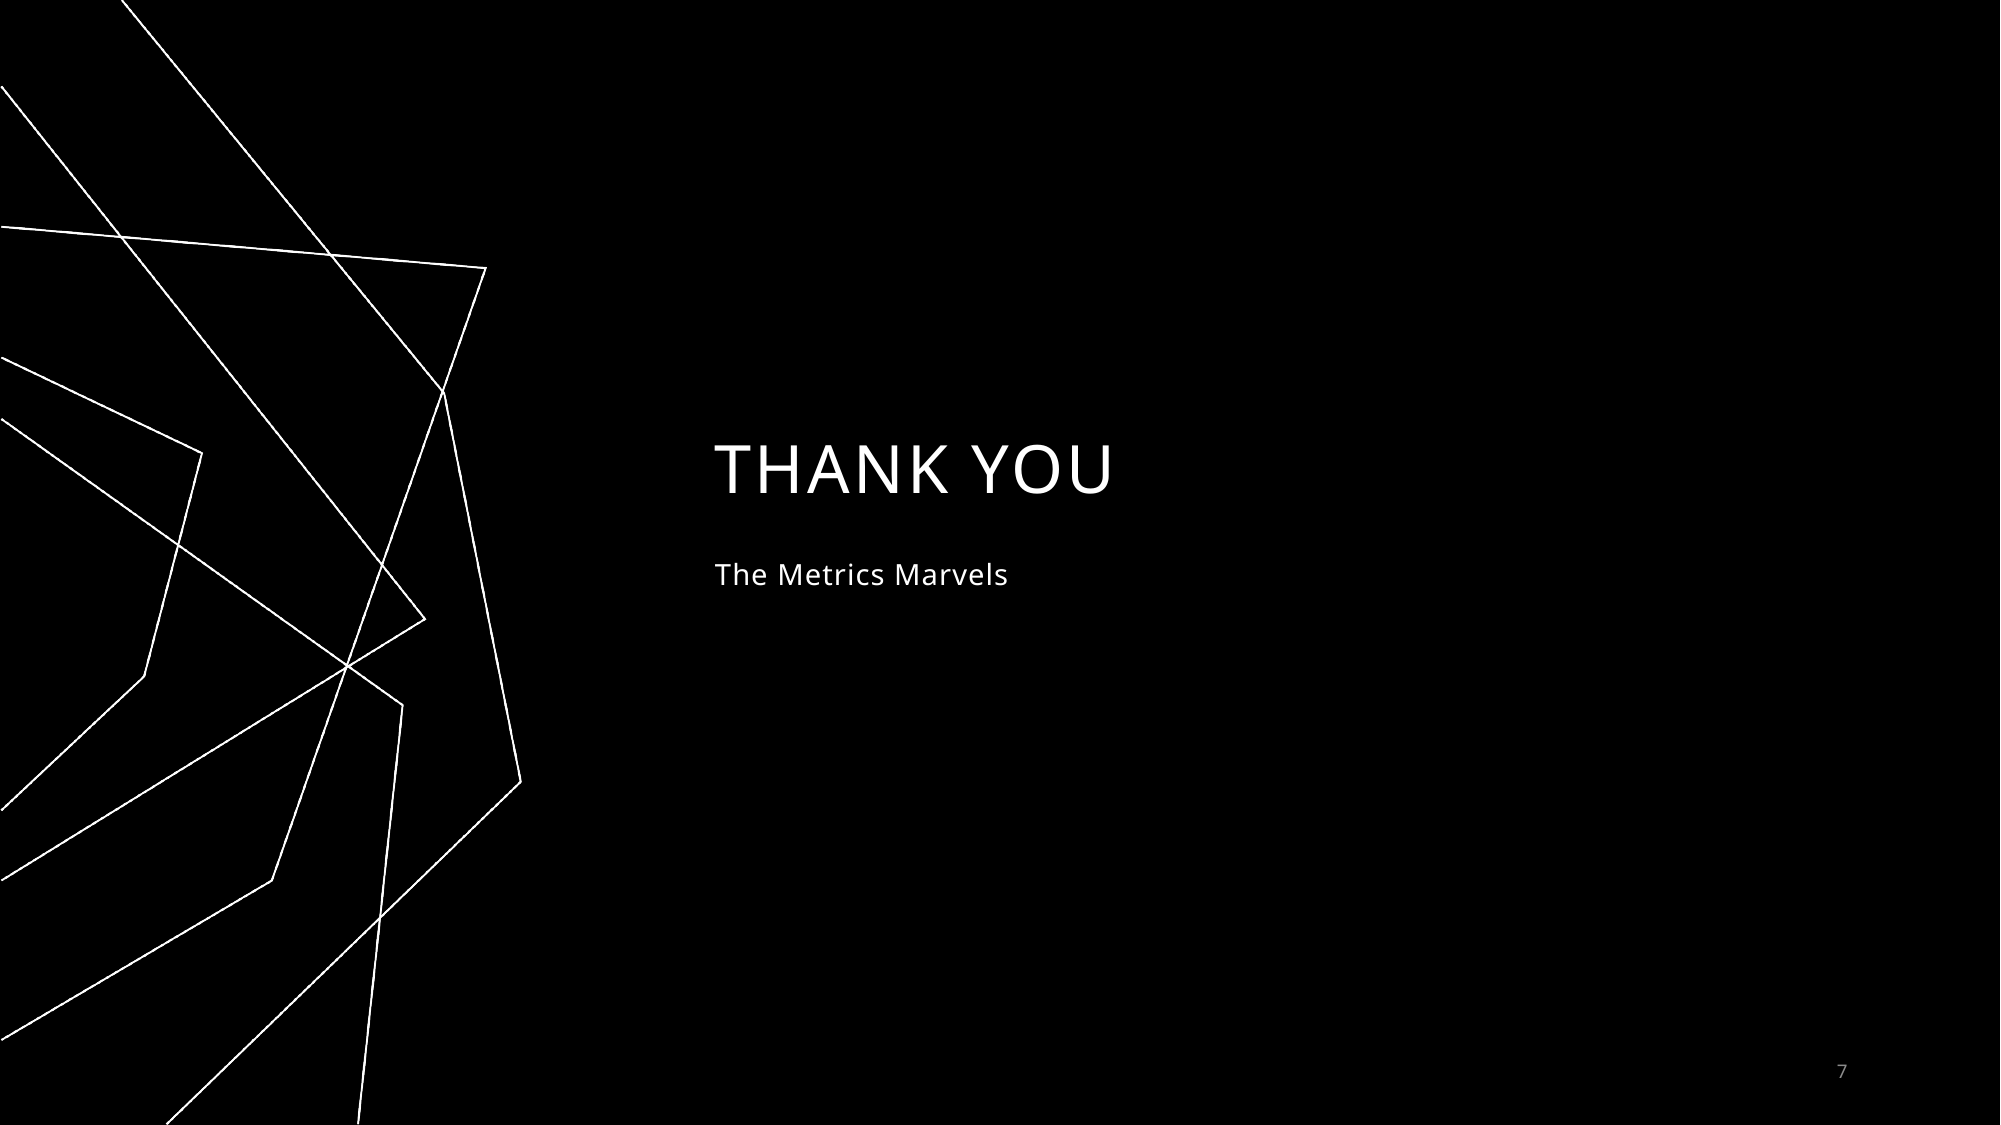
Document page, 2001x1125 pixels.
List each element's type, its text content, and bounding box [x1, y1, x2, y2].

picture [0, 0, 522, 1125]
title THANK YOU [699, 265, 1386, 516]
subtitle The Metrics Marvels [699, 531, 1386, 860]
slide_number 7 [1571, 1042, 1863, 1103]
